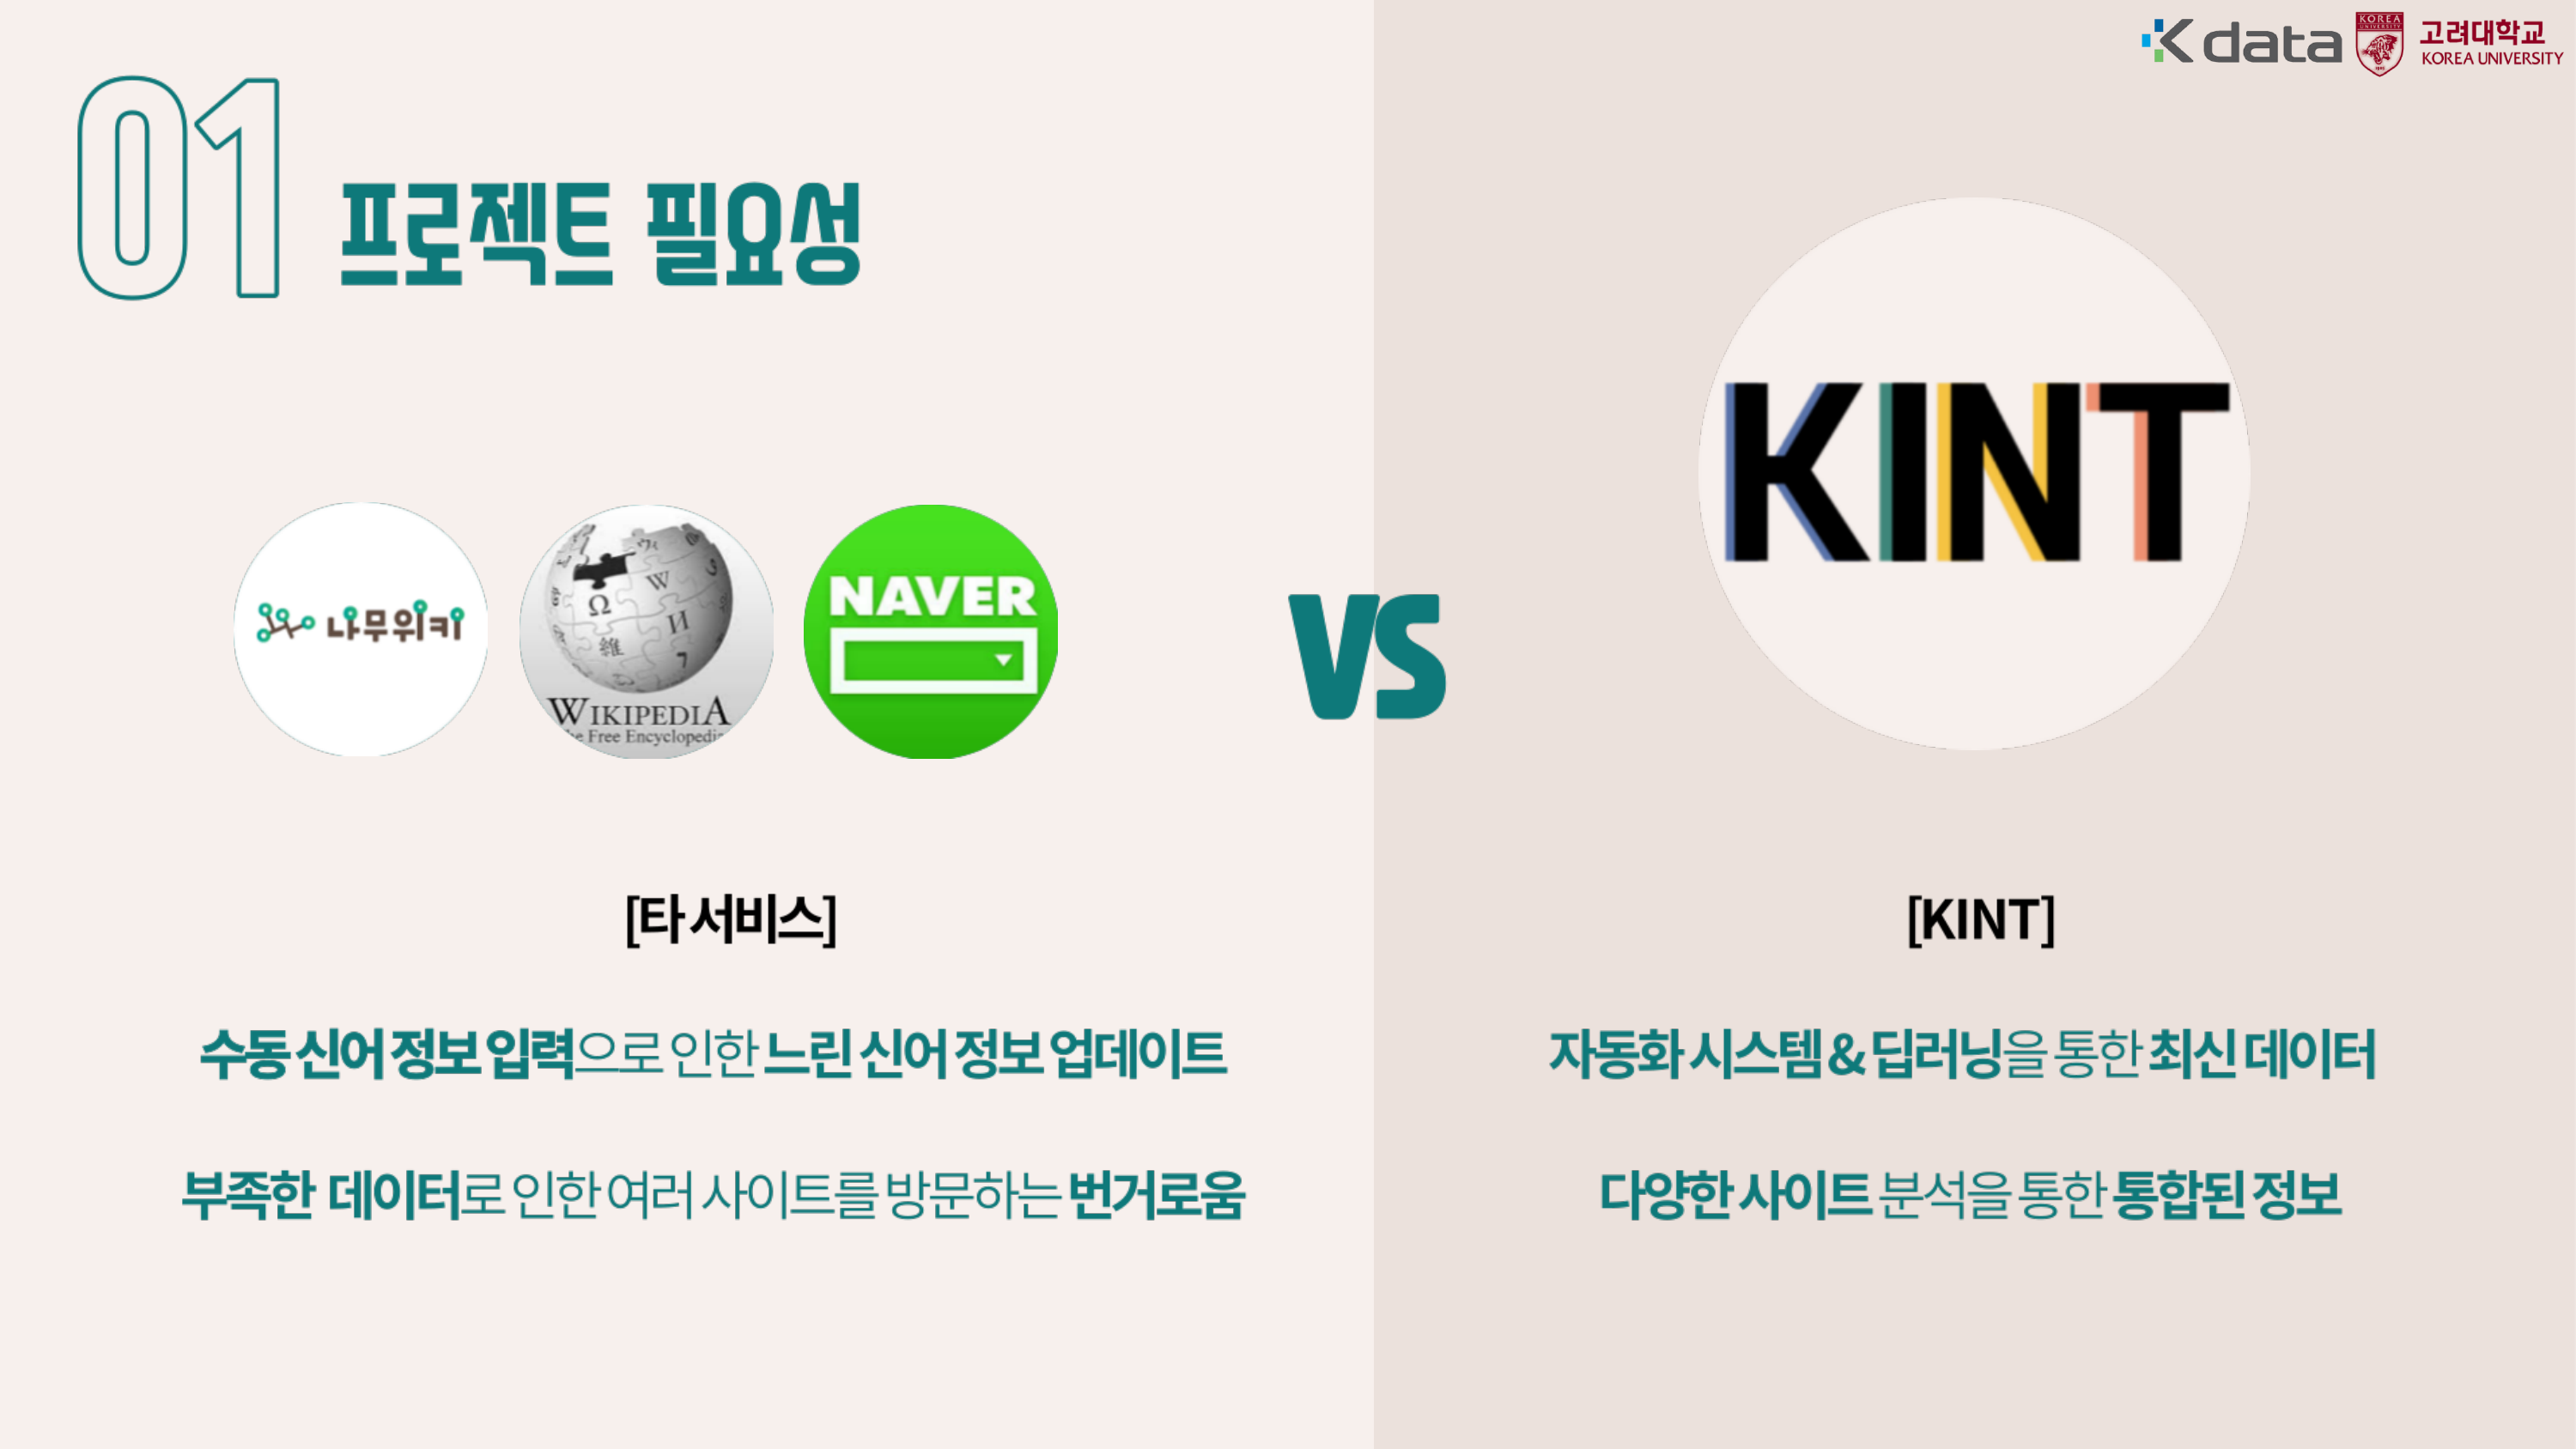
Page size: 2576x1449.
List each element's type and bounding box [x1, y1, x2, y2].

picture [2136, 3, 2570, 81]
picture [0, 0, 103, 694]
text_box [103, 0, 2576, 1449]
